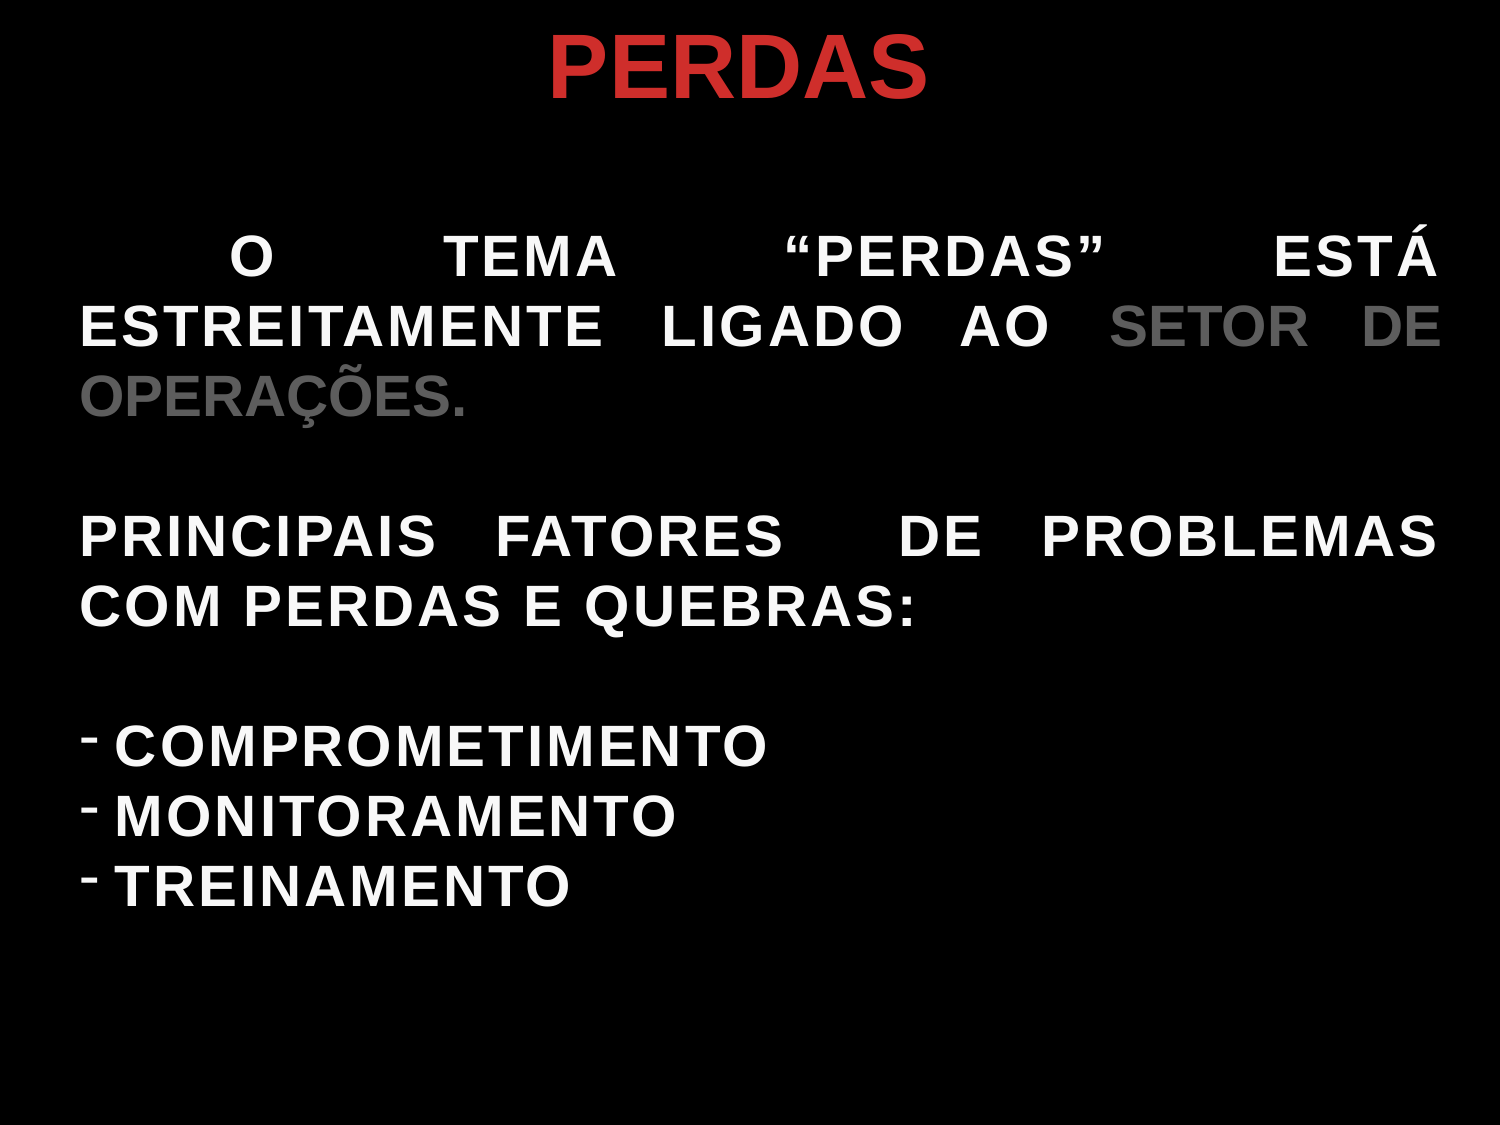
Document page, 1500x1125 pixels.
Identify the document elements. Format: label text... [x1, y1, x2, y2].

text_box O TEMA “PERDAS” ESTÁ ESTREITAMENTE LIGADO AO SETOR DE OPERAÇÕES. PRINCIPAIS FATORES DE PROBLEMAS COM PERDAS E QUEBRAS: COMPROMETIMENTO MONITORAMENTO TREINAMENTO [64, 211, 1457, 1116]
text_box PERDAS [1, 0, 1500, 125]
